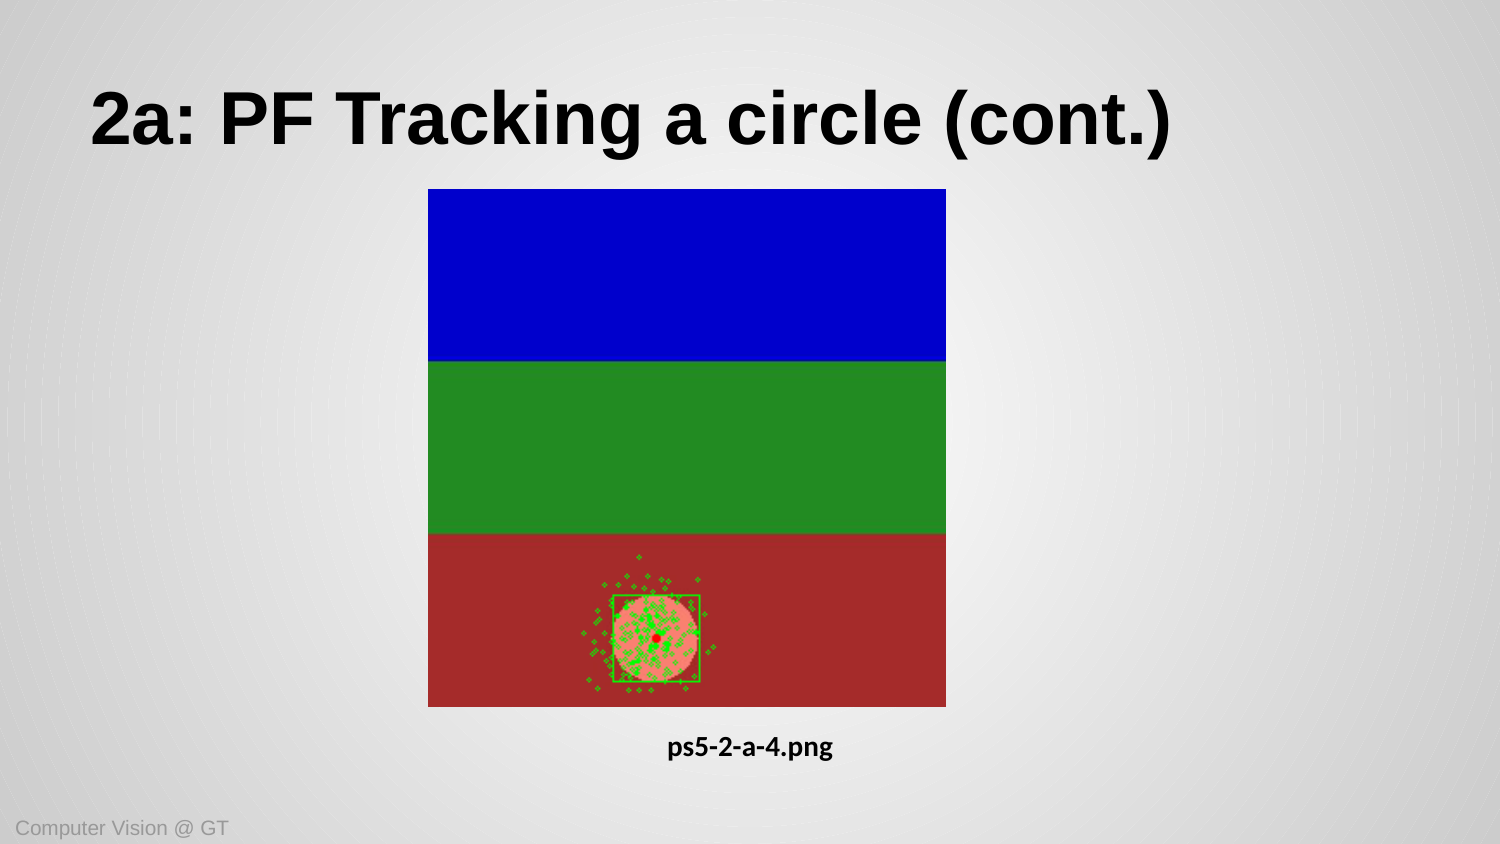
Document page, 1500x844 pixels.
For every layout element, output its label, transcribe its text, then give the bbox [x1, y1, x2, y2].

picture [428, 188, 946, 707]
title 2a: PF Tracking a circle (cont.) [75, 33, 1425, 175]
text_box Computer Vision @ GT [0, 811, 422, 844]
text_box ps5-2-a-4.png [395, 707, 1105, 791]
